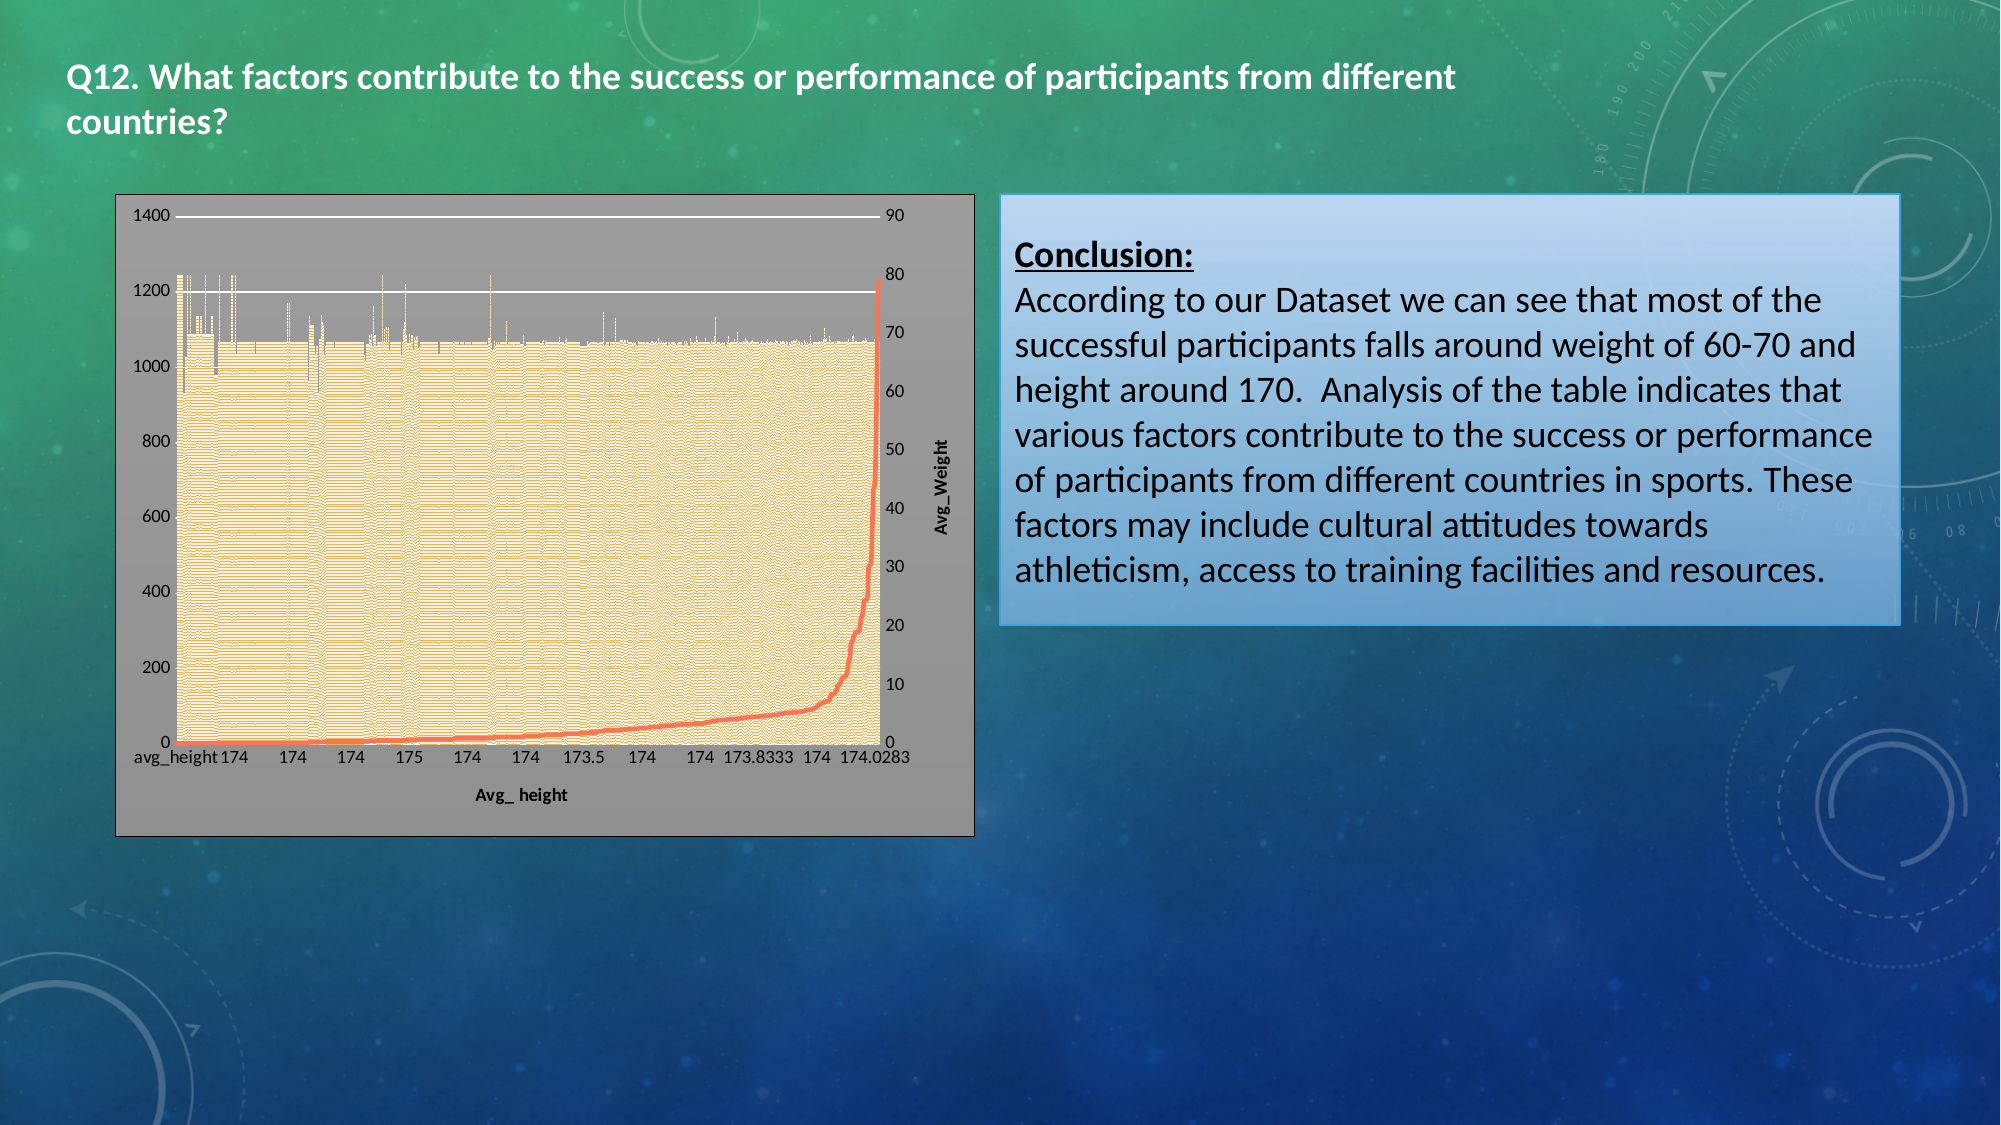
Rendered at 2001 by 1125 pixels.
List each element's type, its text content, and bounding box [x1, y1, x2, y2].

chart [114, 193, 976, 837]
picture [0, 0, 2001, 1125]
text_box Conclusion: According to our Dataset we can see that most of the successful participants falls around weight of 60-70 and height around 170. Analysis of the table indicates that various factors contribute to the success or performance of participants from different countries in sports. These factors may include cultural attitudes towards athleticism, access to training facilities and resources. [999, 193, 1901, 626]
text_box Q12. What factors contribute to the success or performance of participants from different countries? [51, 44, 1500, 150]
